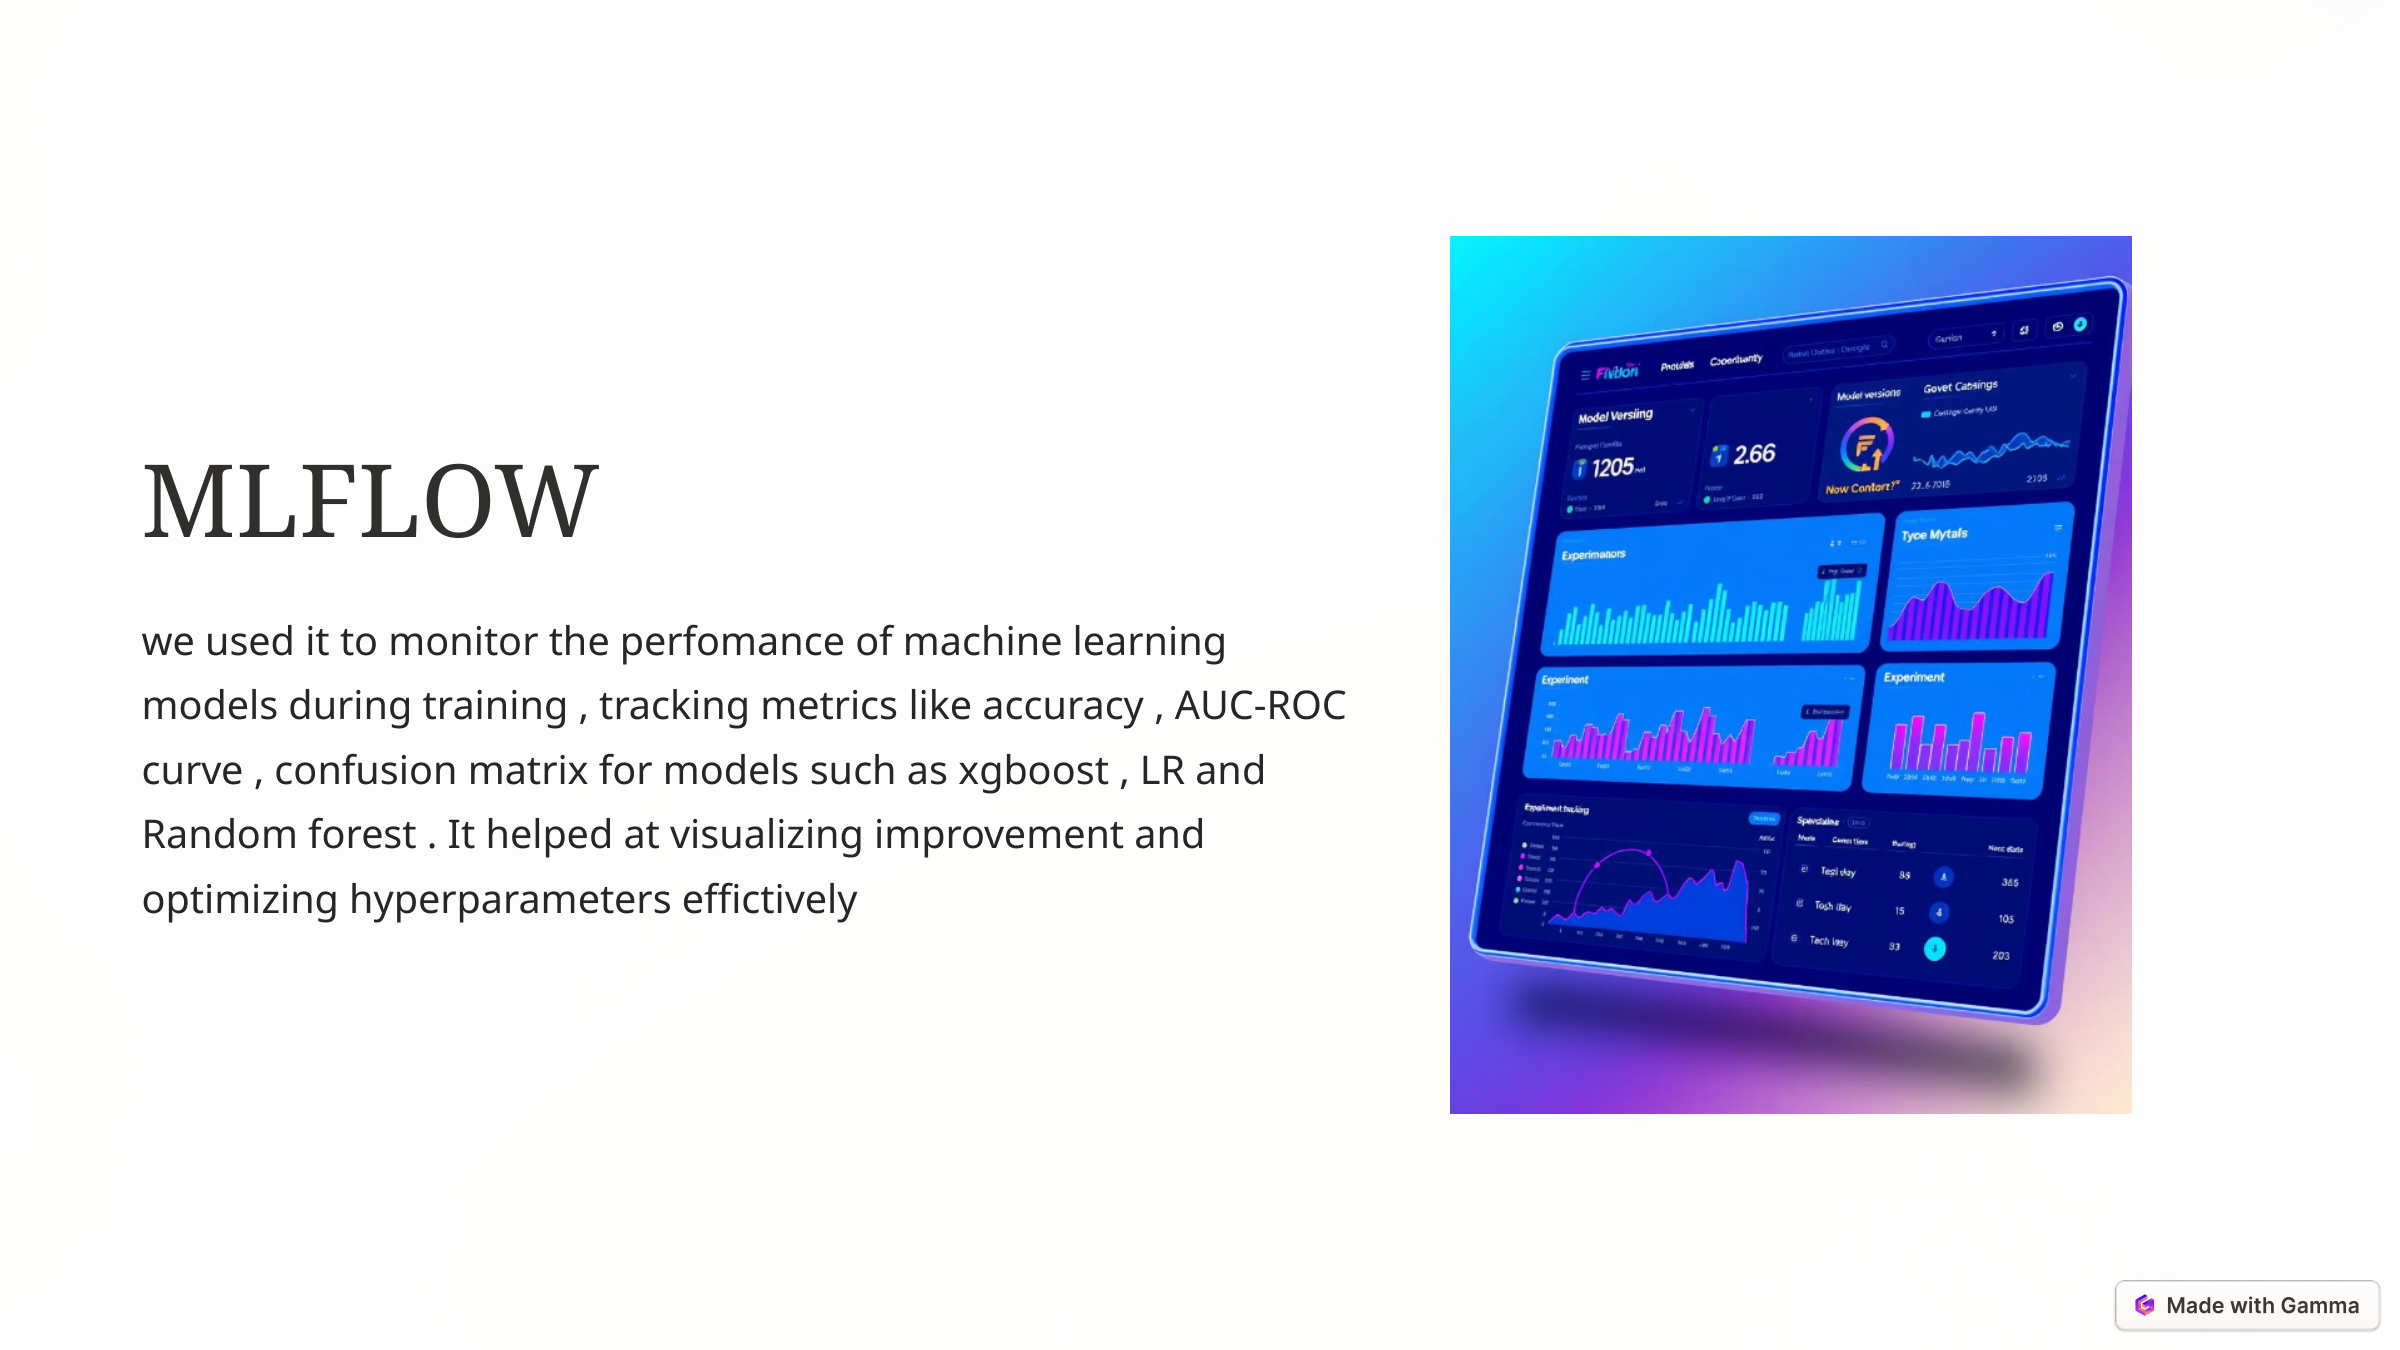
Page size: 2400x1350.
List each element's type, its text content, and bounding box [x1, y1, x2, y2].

text_box MLFLOW [141, 431, 1155, 558]
picture [1449, 236, 2132, 1114]
picture [2106, 1271, 2389, 1339]
text_box we used it to monitor the perfomance of machine learning models during training , tracking metrics like accuracy , AUC-ROC curve , confusion matrix for models such as xgboost , LR and Random forest . It helped at visualizing improvement and optimizing hyperparameters effictively [141, 598, 1350, 923]
